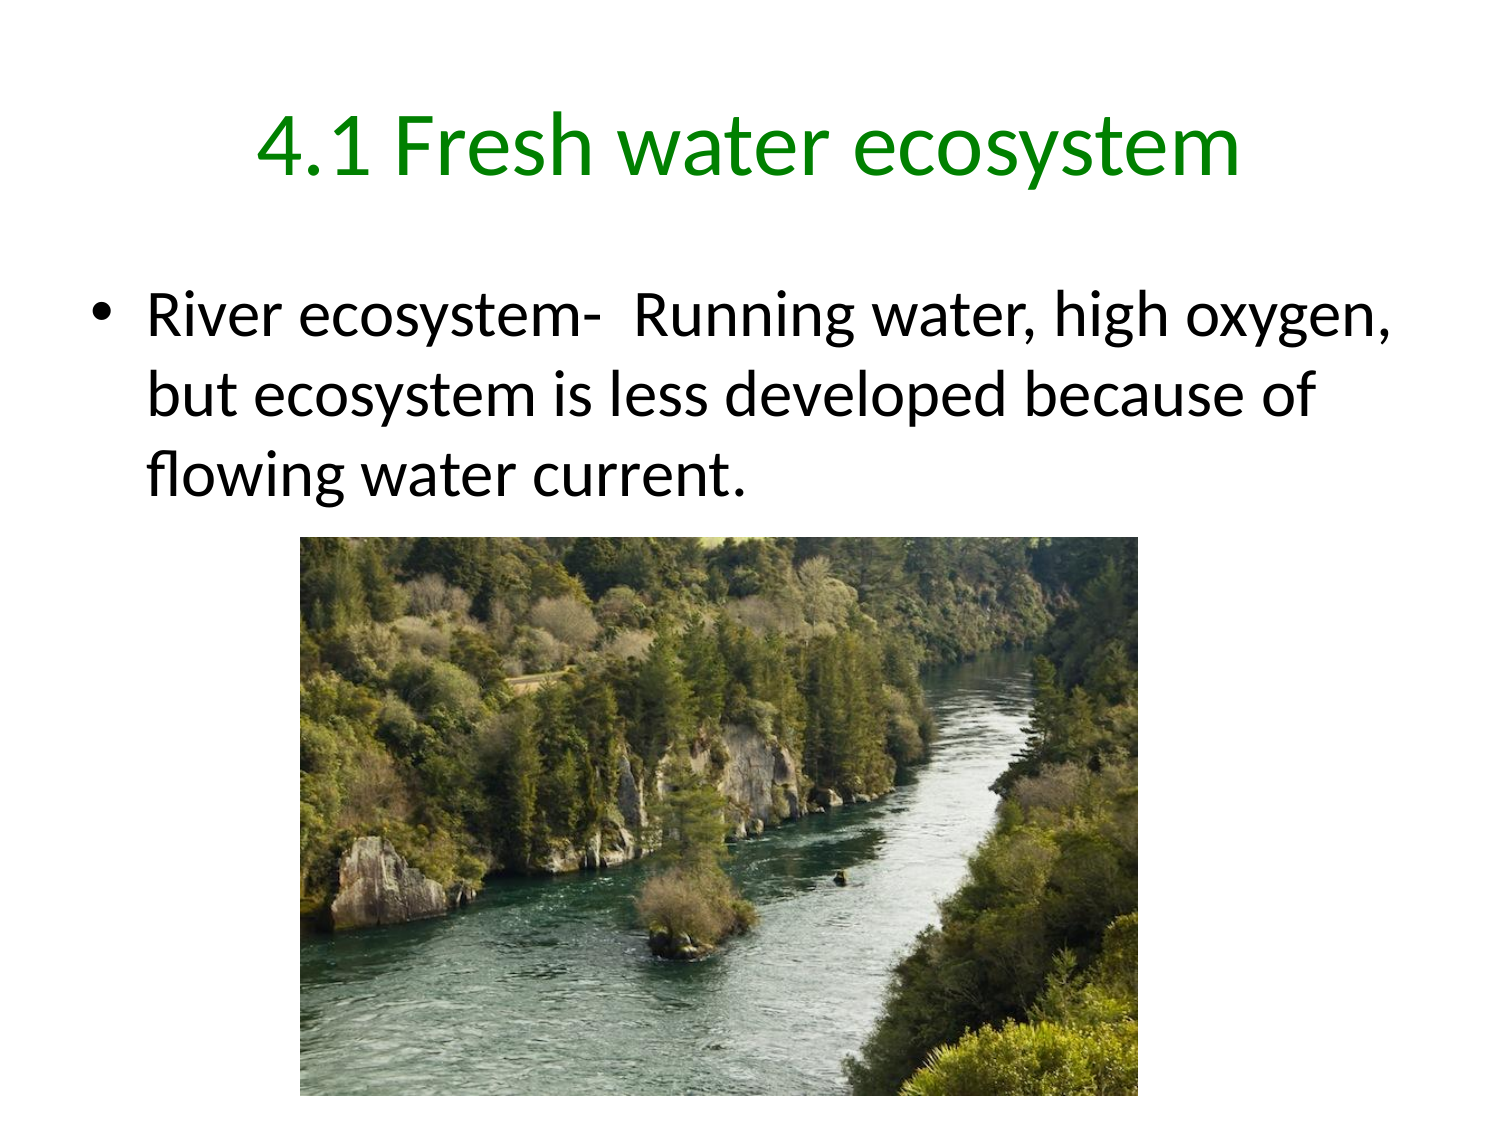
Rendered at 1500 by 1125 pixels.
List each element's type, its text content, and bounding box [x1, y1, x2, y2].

list River ecosystem- Running water, high oxygen, but ecosystem is less developed because of flowing water current. [75, 262, 1425, 1005]
title 4.1 Fresh water ecosystem [75, 45, 1425, 233]
picture [299, 537, 1138, 1096]
